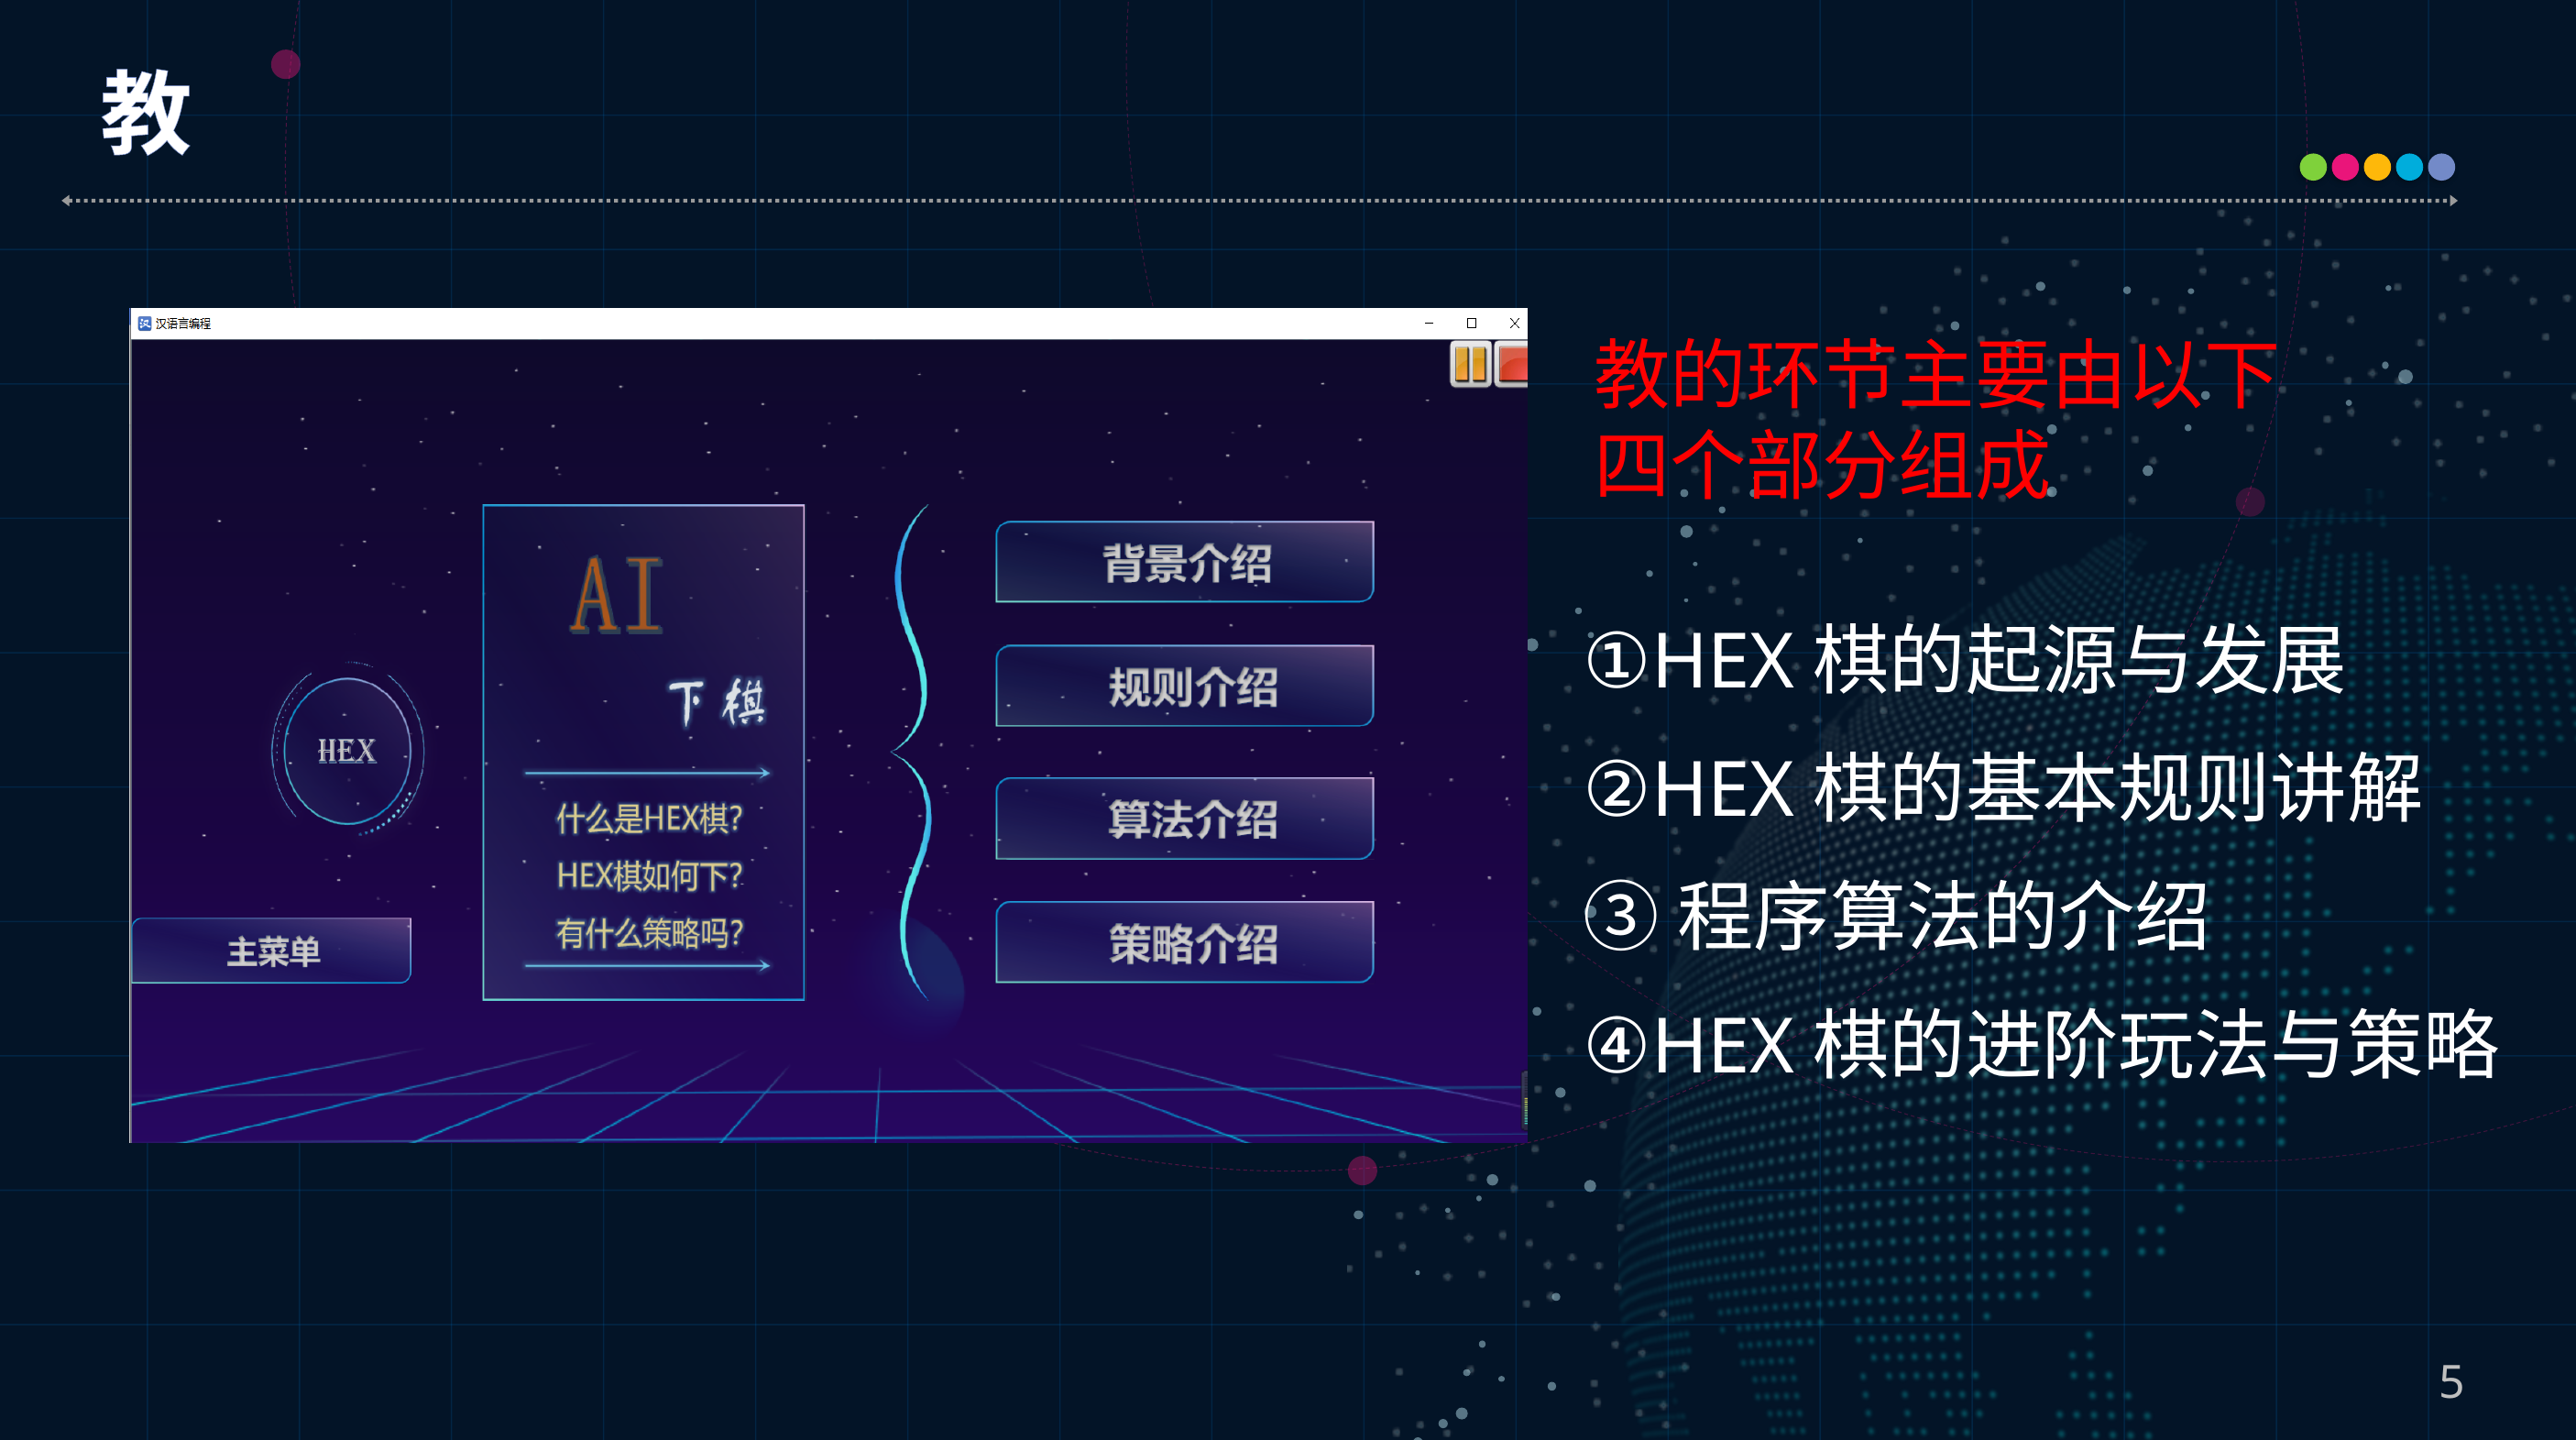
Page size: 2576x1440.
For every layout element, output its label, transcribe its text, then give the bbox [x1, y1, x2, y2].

text_box 教 [86, 49, 206, 172]
text_box 5 [2411, 1347, 2494, 1428]
text_box ①HEX棋的起源与发展 ②HEX棋的基本规则讲解 ③程序算法的介绍 ④HEX棋的进阶玩法与策略 [1569, 568, 2524, 1095]
picture [1618, 489, 2576, 1440]
text_box 教的环节主要由以下四个部分组成 [1580, 319, 2322, 540]
picture [129, 308, 1528, 1143]
